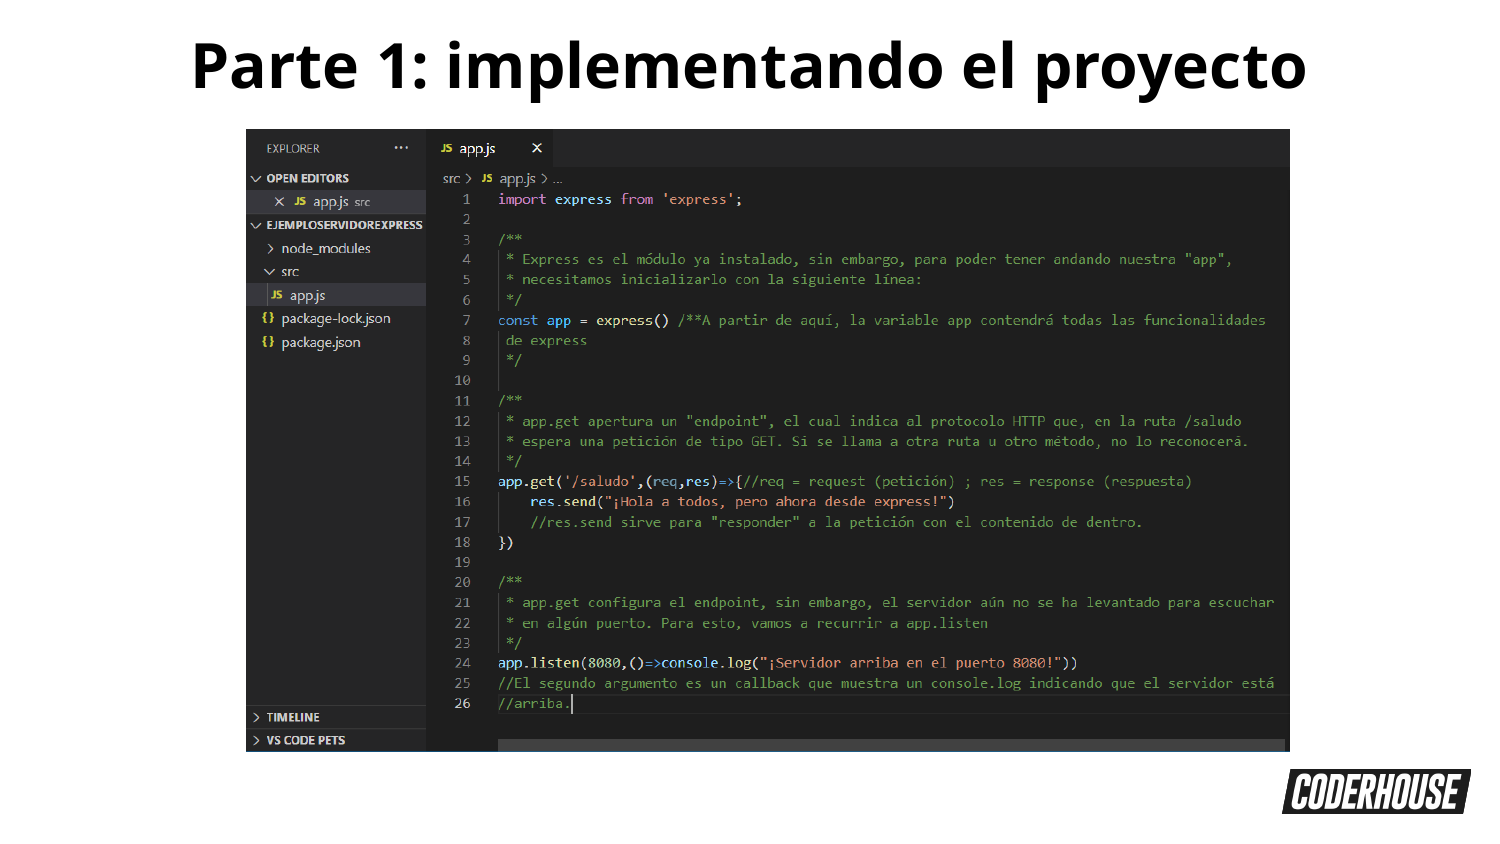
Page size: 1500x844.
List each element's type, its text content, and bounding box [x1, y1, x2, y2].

picture [246, 129, 1291, 753]
text_box Parte 1: implementando el proyecto [56, 19, 1444, 117]
picture [1281, 769, 1471, 814]
